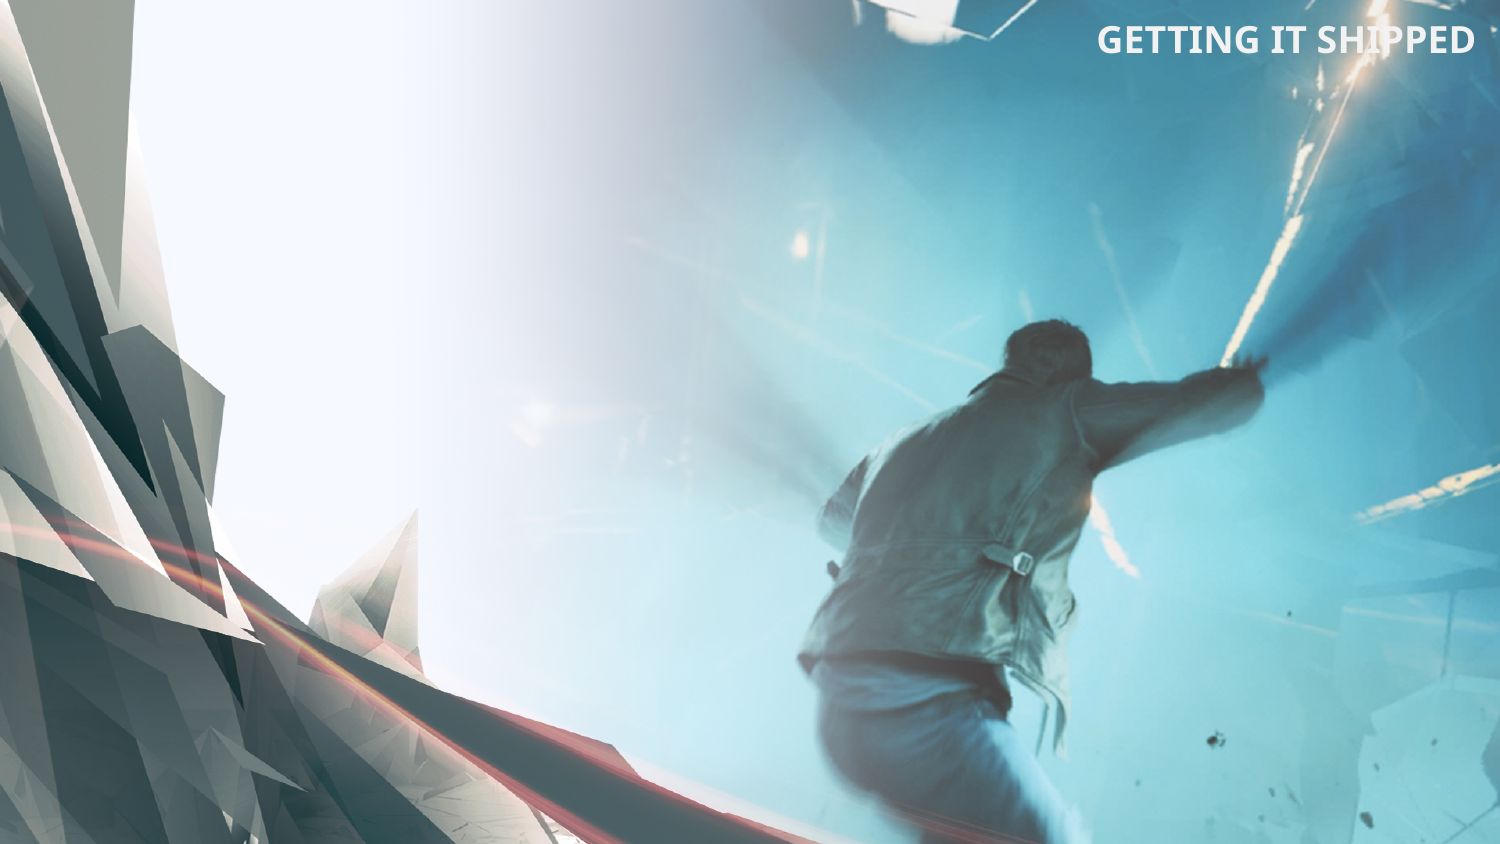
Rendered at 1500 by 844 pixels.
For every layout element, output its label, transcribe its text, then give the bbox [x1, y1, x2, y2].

picture [0, 0, 1500, 844]
text_box GETTING IT SHIPPED [1042, 8, 1492, 69]
